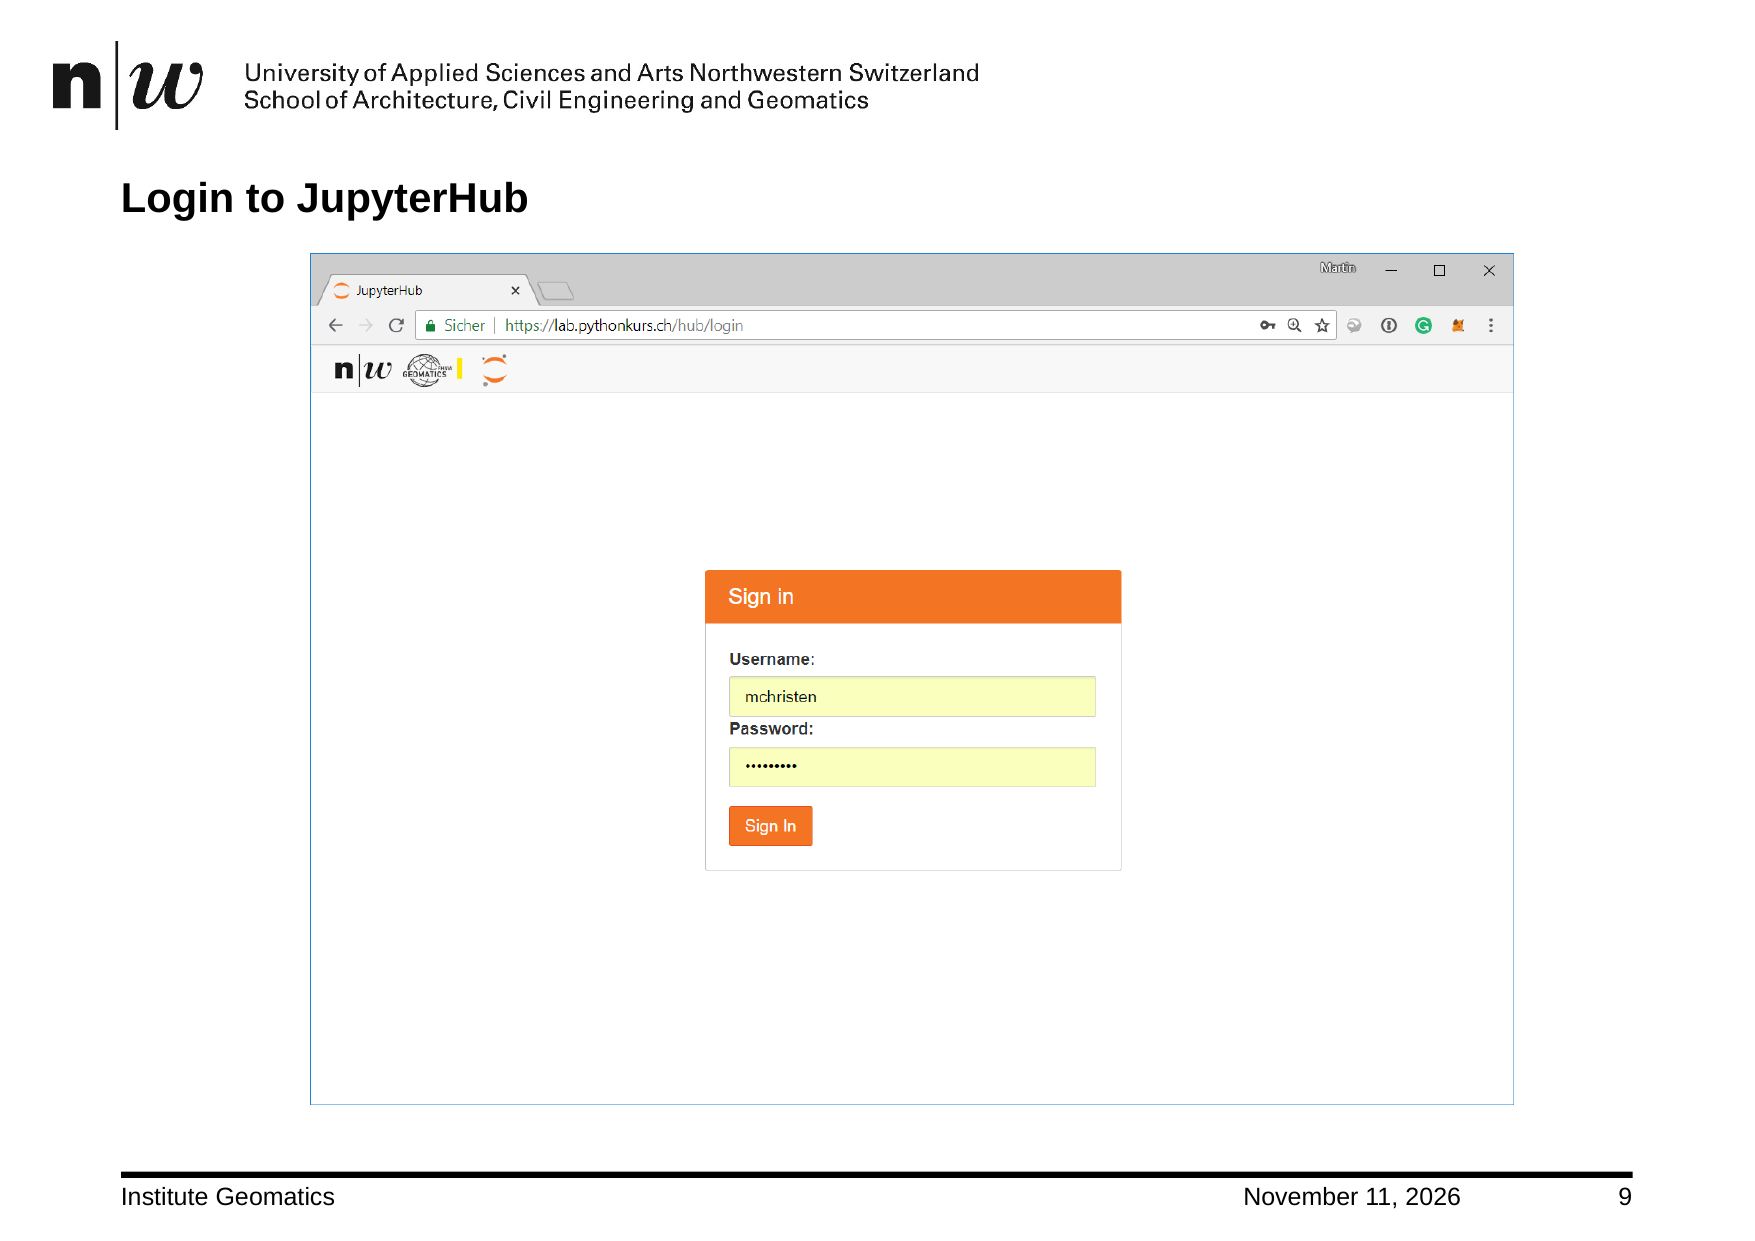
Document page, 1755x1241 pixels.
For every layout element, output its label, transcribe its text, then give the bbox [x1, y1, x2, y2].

footer Institute Geomatics [120, 1180, 1349, 1211]
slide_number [1349, 1180, 1490, 1211]
slide_number 9 [1490, 1180, 1633, 1211]
picture [309, 253, 1515, 1106]
picture [53, 41, 978, 130]
title Login to JupyterHub [120, 171, 1633, 231]
